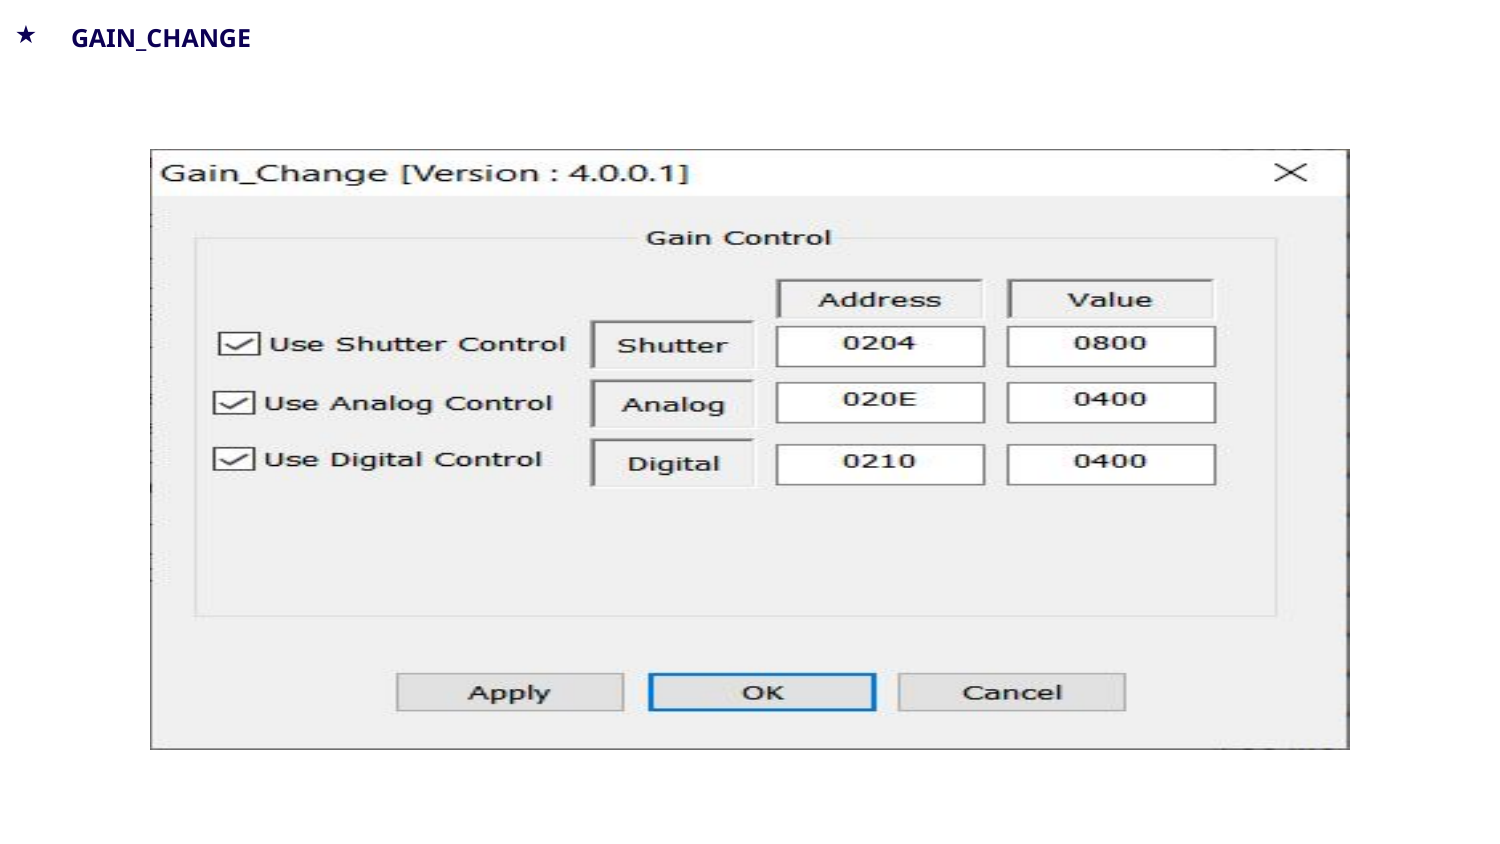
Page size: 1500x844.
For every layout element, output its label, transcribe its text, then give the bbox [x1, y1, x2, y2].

text_box GAIN_CHANGE [0, 0, 825, 75]
picture [149, 149, 1350, 750]
